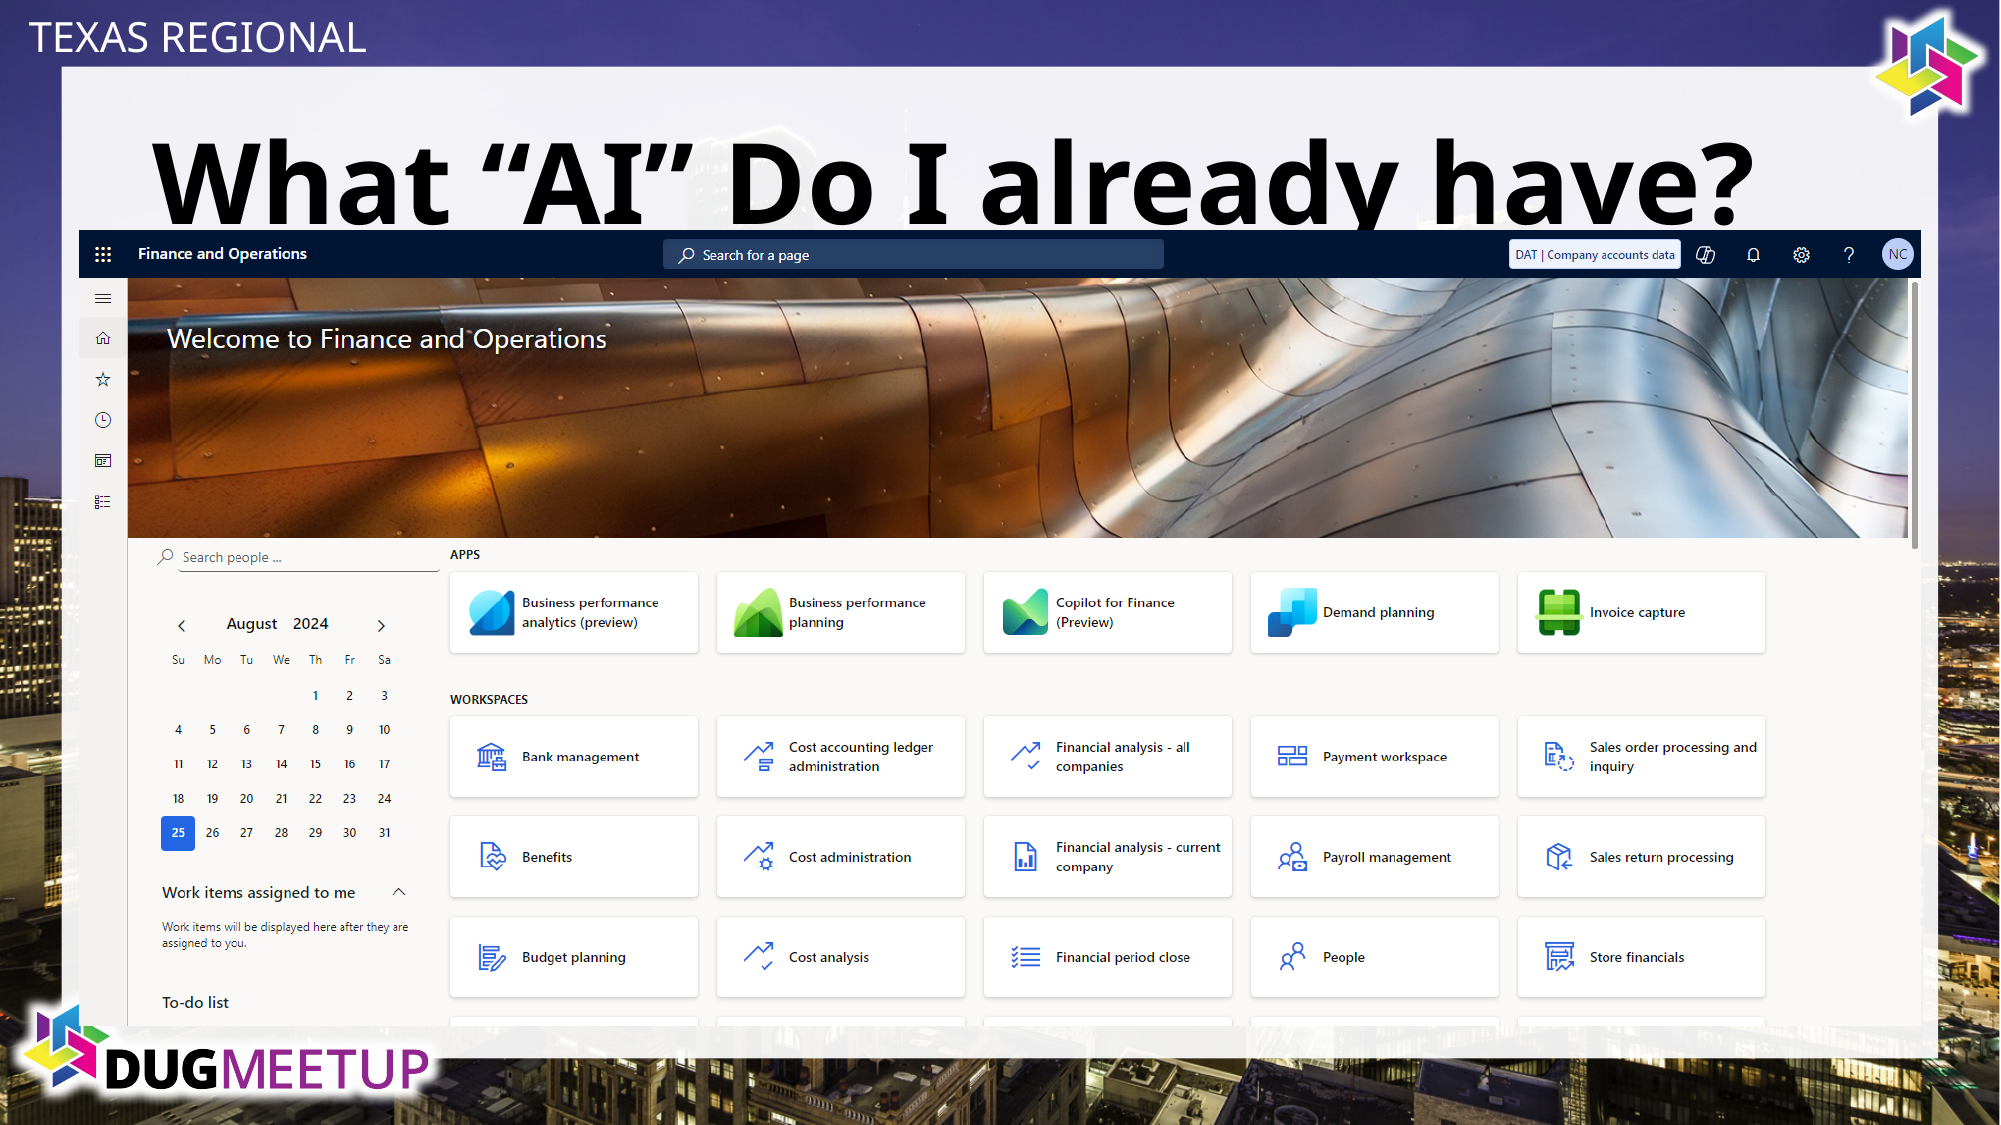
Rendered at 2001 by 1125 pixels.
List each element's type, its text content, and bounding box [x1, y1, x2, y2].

picture [0, 0, 2000, 1125]
title What “AI” Do I already have? [137, 79, 1863, 230]
